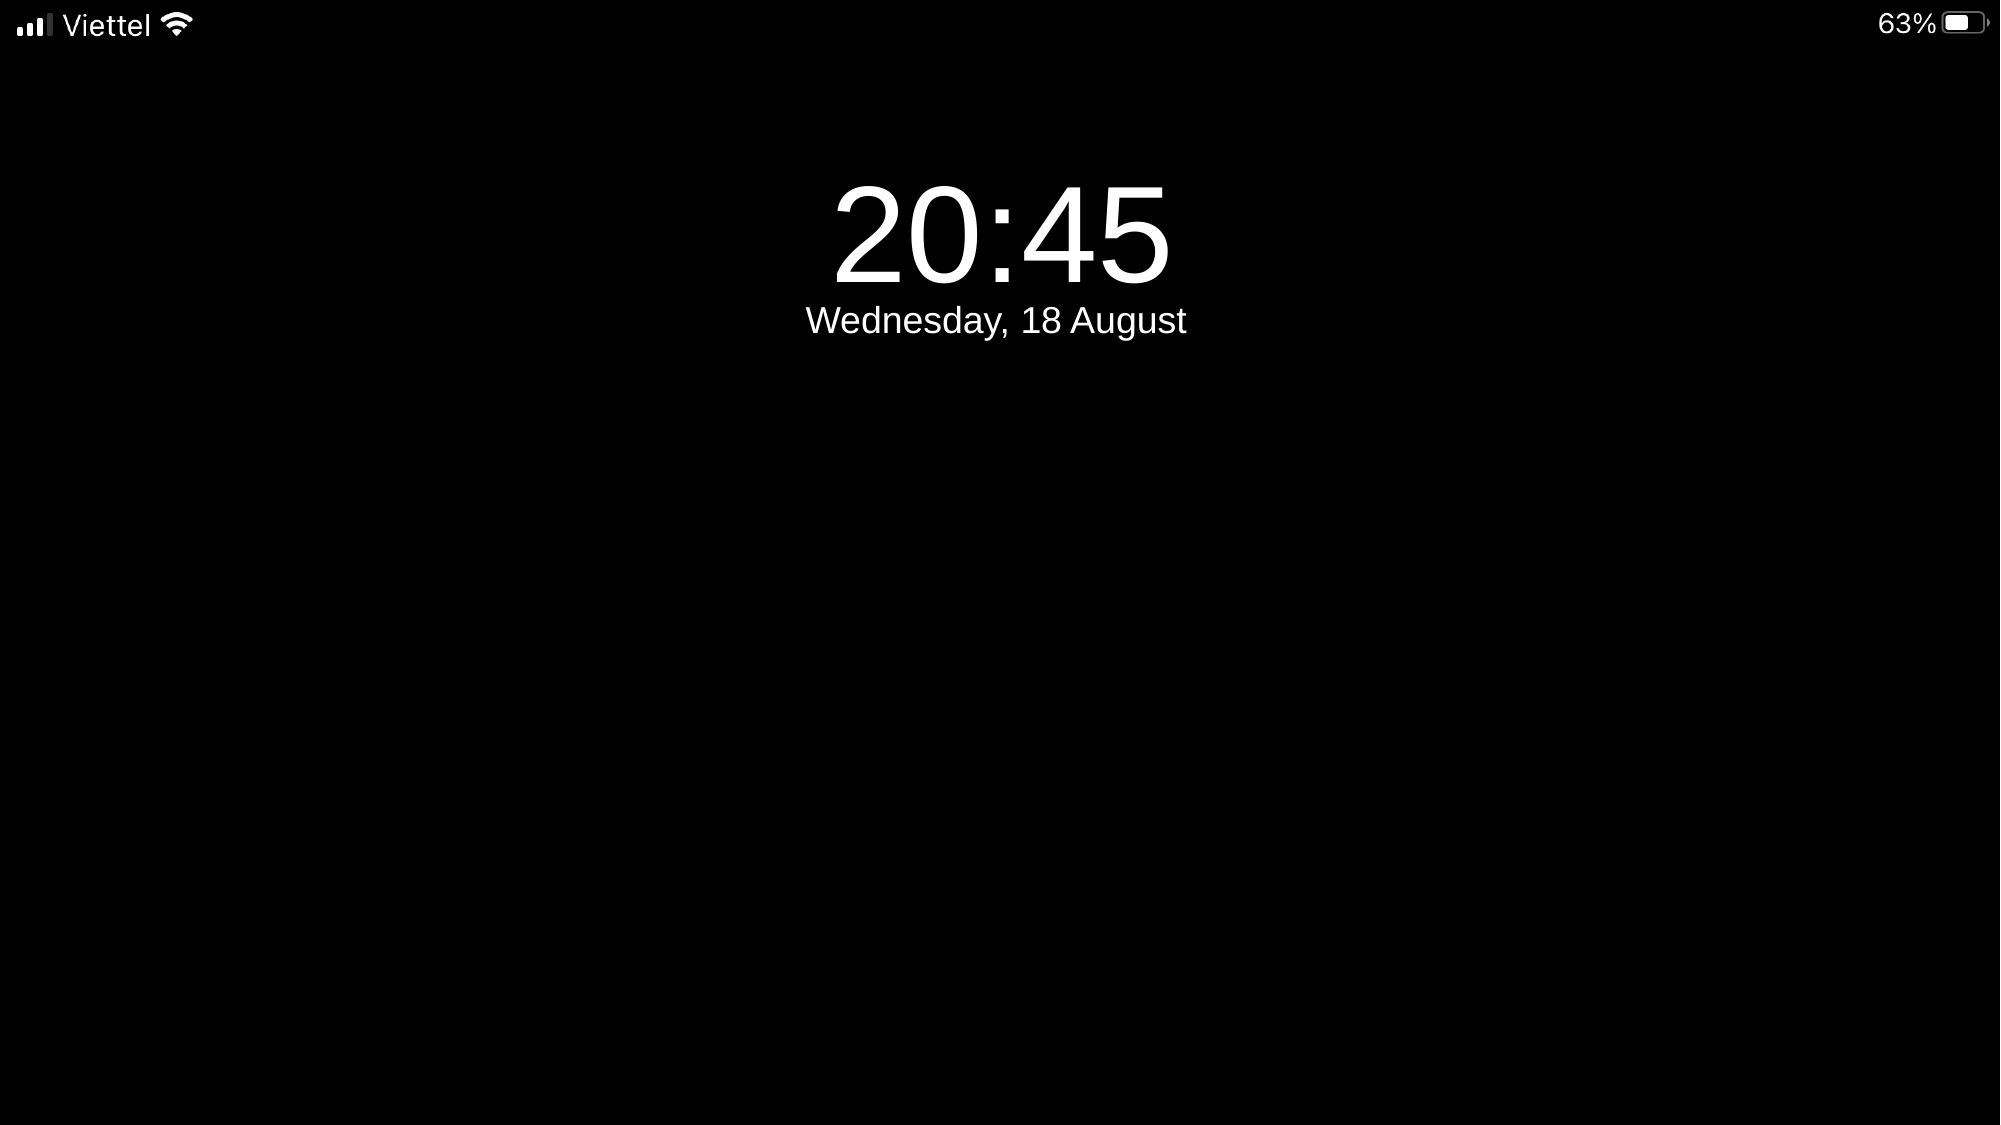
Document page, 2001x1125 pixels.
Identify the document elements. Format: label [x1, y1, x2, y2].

text_box [740, 137, 1252, 350]
picture [2, 0, 223, 53]
picture [1866, 0, 2000, 50]
